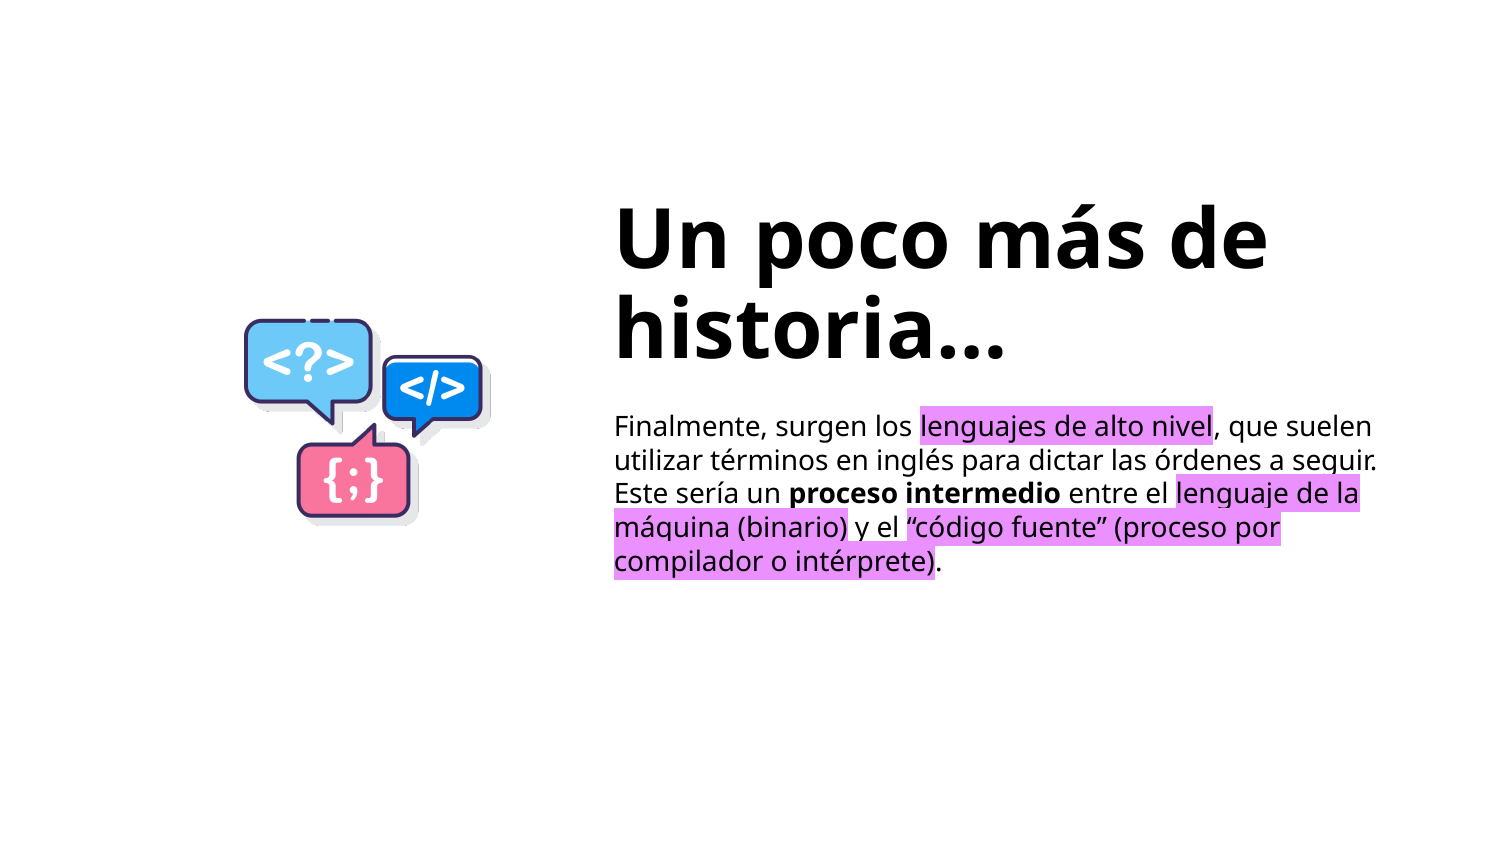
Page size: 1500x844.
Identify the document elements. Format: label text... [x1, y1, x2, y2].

text_box Un poco más de historia… [598, 181, 1417, 392]
picture [239, 295, 494, 549]
text_box Finalmente, surgen los lenguajes de alto nivel, que suelen utilizar términos en inglés para dictar las órdenes a seguir. Este sería un proceso intermedio entre el lenguaje de la máquina (binario) y el “código fuente” (proceso por compilador o intérprete). [598, 393, 1449, 626]
